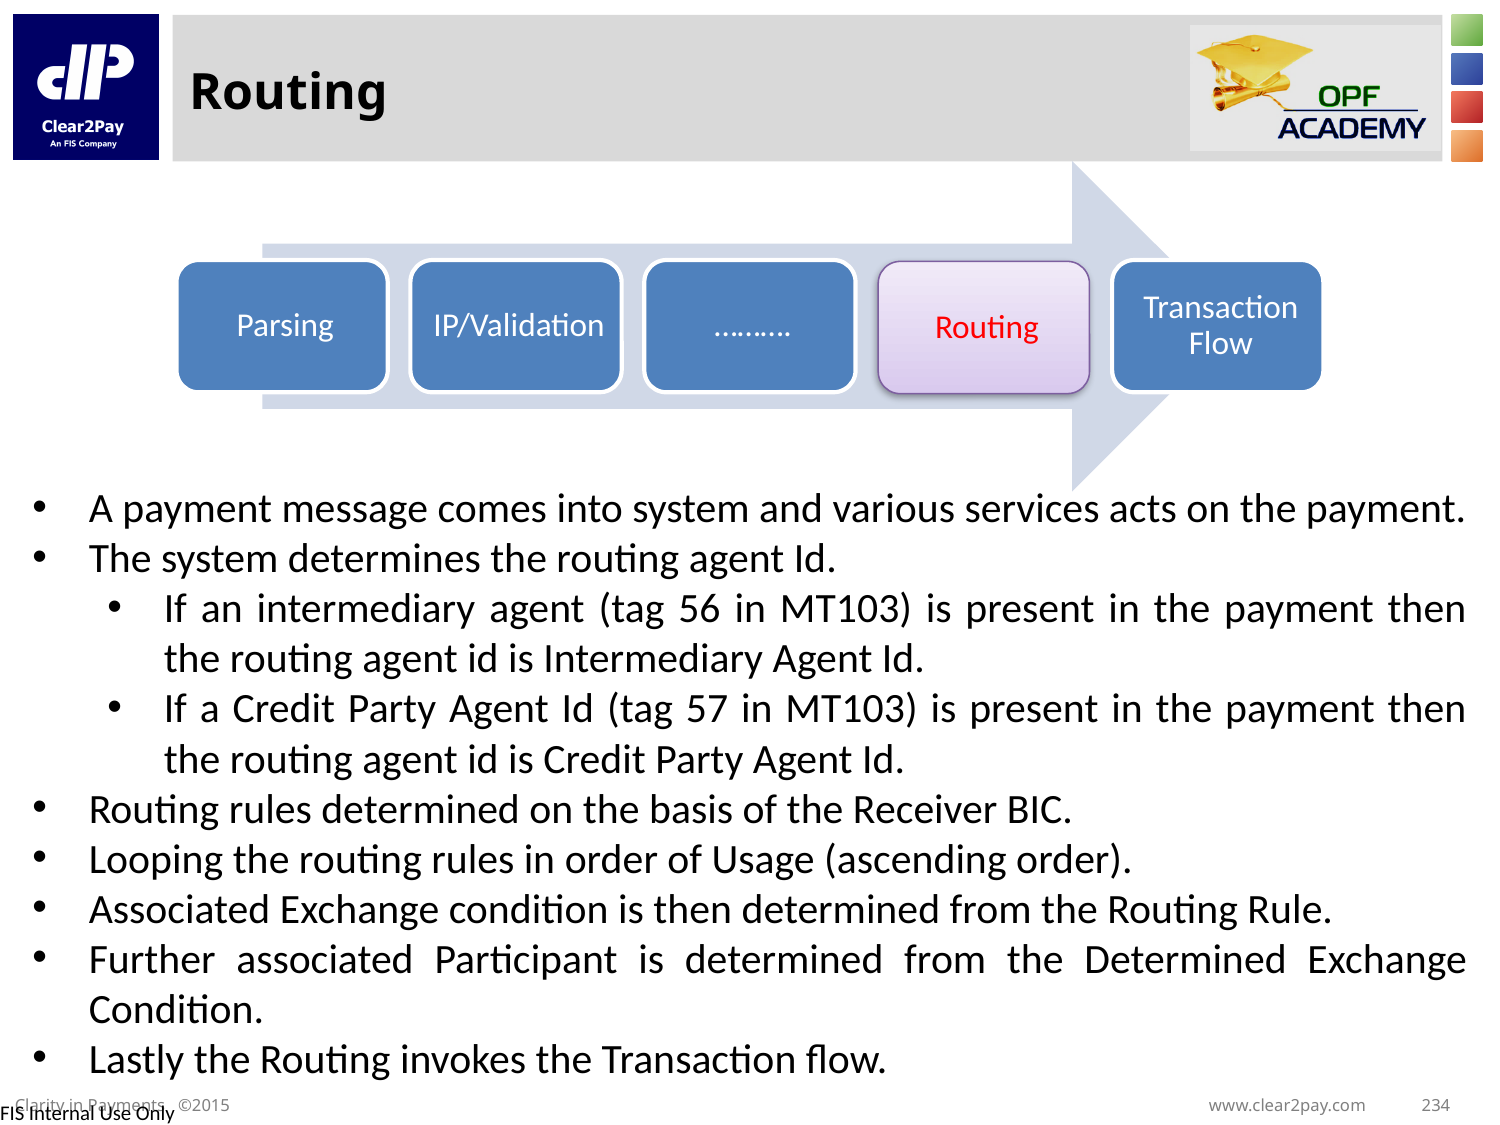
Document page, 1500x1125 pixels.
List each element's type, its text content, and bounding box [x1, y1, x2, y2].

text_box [176, 160, 1324, 492]
text_box A payment message comes into system and various services acts on the payment. The system determines the routing agent Id. If an intermediary agent (tag 56 in MT103) is present in the payment then the routing agent id is Intermediary Agent Id. If a Credit Party Agent Id (tag 57 in MT103) is present in the payment then the routing agent id is Credit Party Agent Id. Routing rules determined on the basis of the Receiver BIC. Looping the routing rules in order of Usage (ascending order). Associated Exchange condition is then determined from the Routing Rule. Further associated Participant is determined from the Determined Exchange Condition. Lastly the Routing invokes the Transaction flow. [17, 473, 1483, 1089]
picture [13, 14, 159, 160]
picture [1436, 25, 1441, 151]
title Routing [174, 25, 1436, 154]
